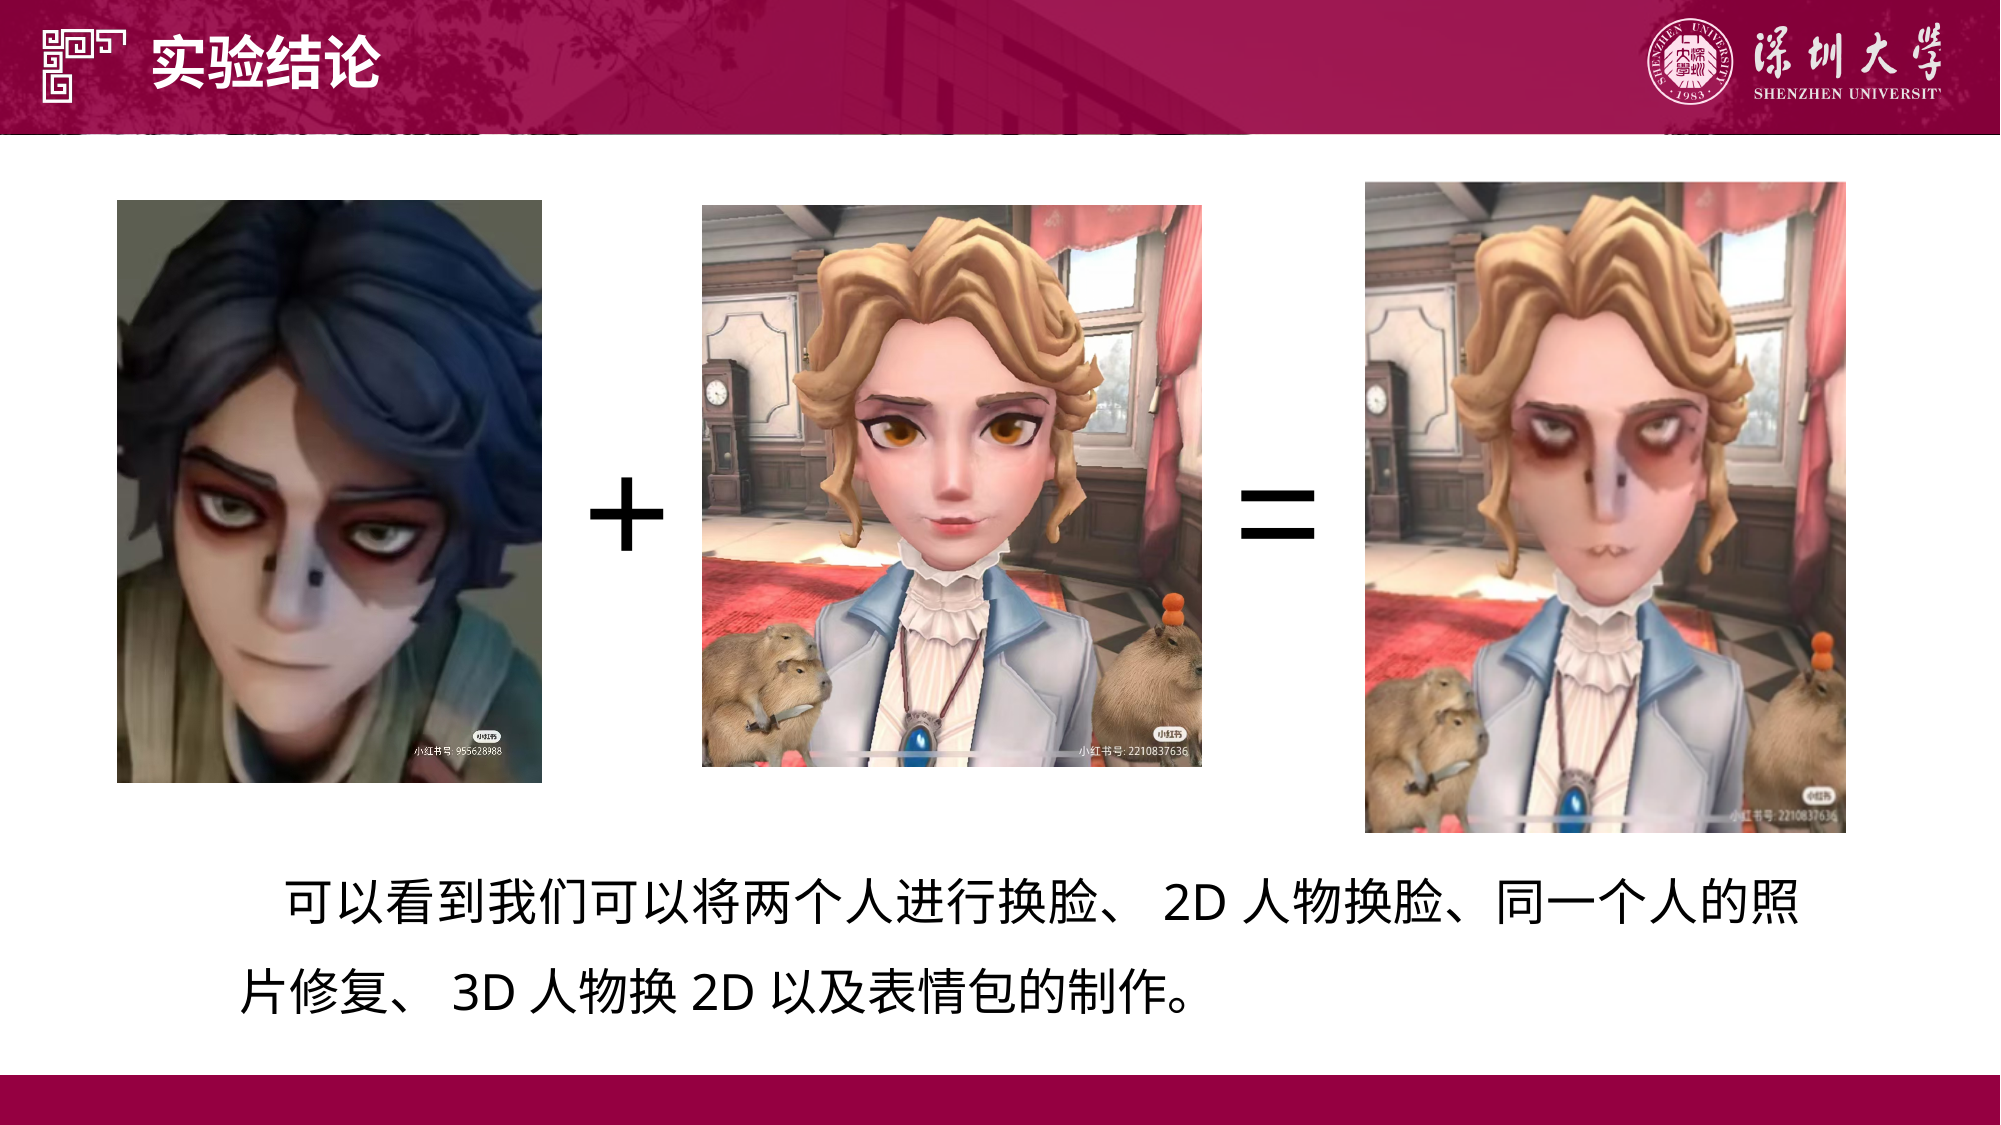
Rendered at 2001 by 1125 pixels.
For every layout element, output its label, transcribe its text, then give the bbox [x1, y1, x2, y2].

text_box + [568, 407, 702, 602]
picture [0, 0, 2000, 135]
picture [702, 205, 1202, 767]
text_box = [1219, 407, 1348, 602]
picture [117, 200, 542, 783]
text_box 可以看到我们可以将两个人进行换脸、2D人物换脸、同一个人的照片修复、3D人物换2D以及表情包的制作。 [181, 832, 1816, 1037]
text_box [0, 1074, 2000, 1125]
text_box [22, 18, 599, 116]
picture [1365, 181, 1846, 833]
